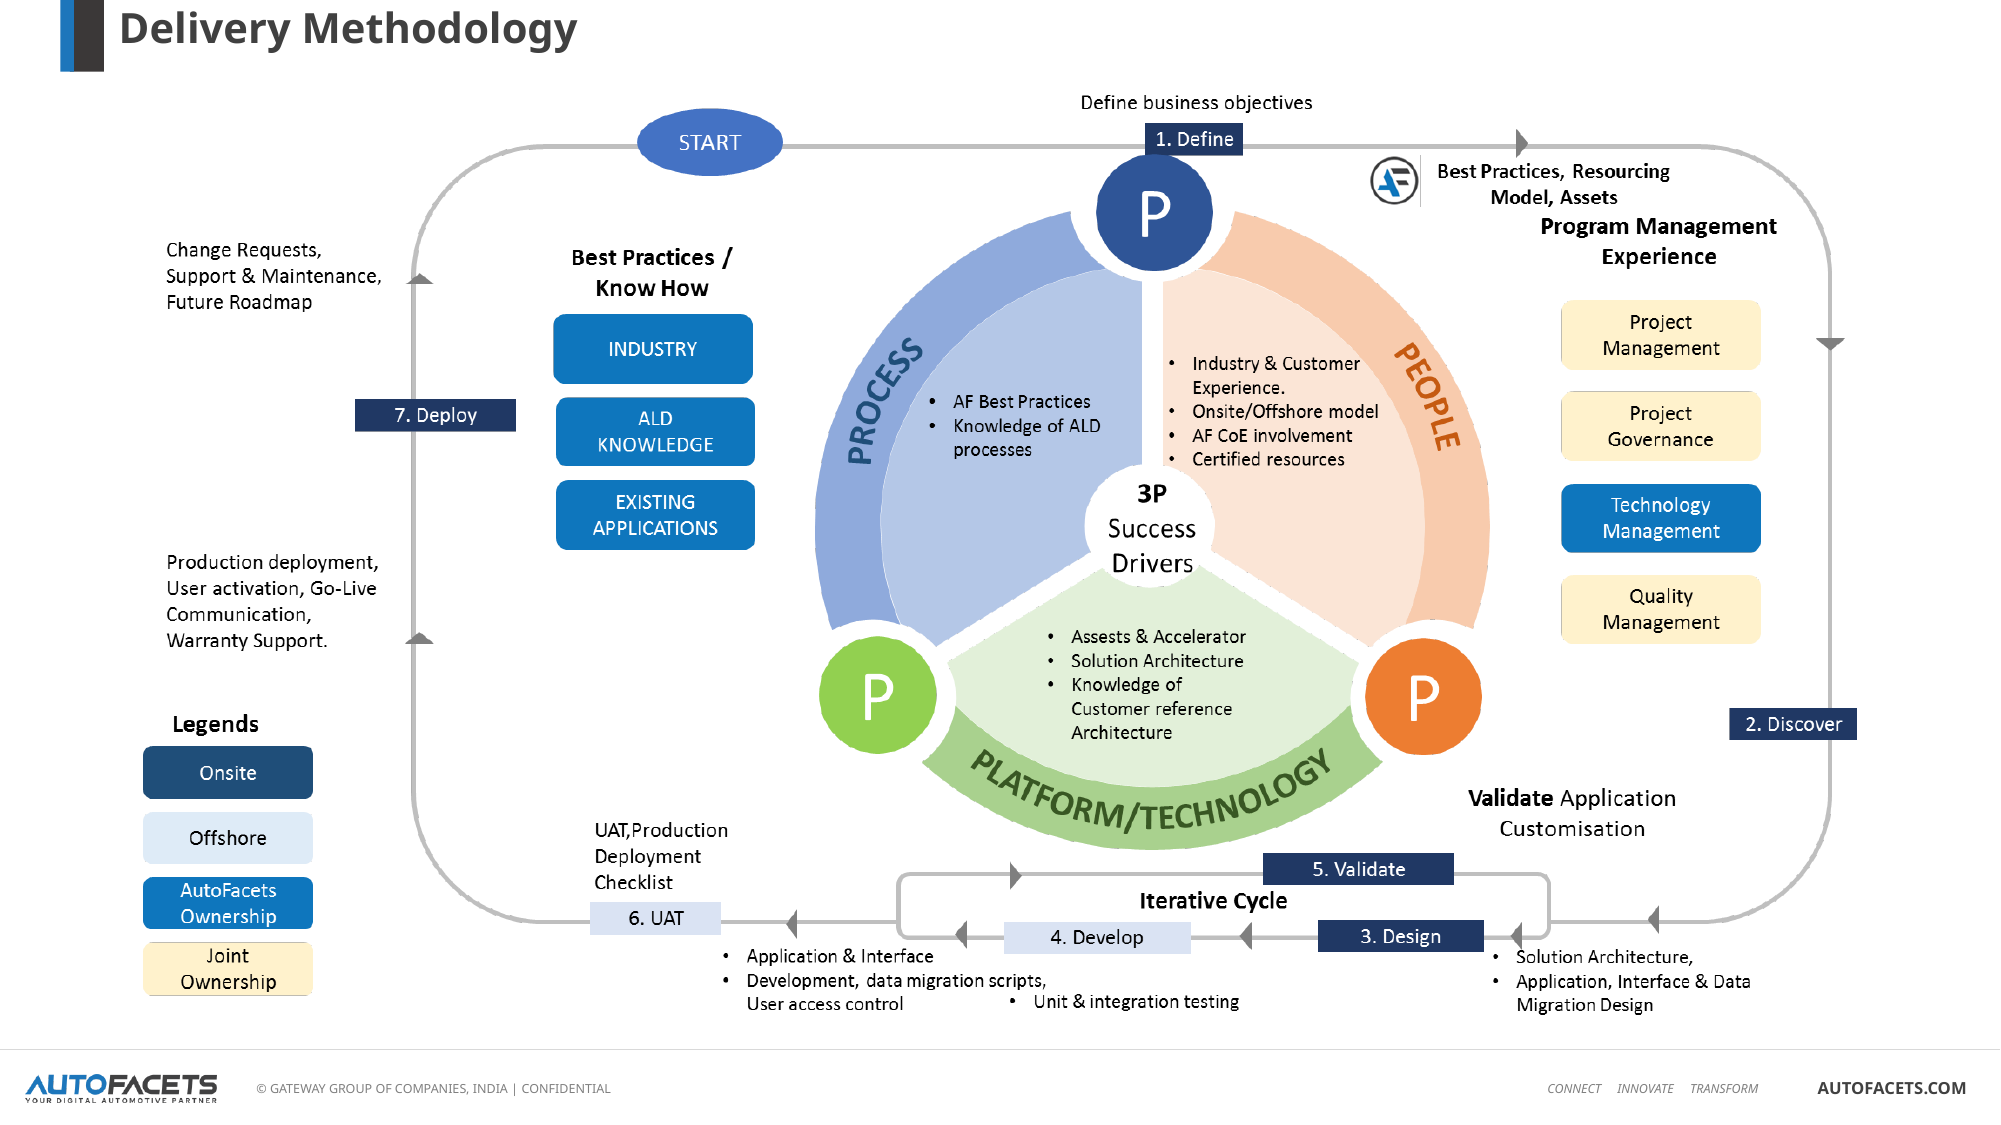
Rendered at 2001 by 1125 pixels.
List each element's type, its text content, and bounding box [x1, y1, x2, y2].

picture [25, 1074, 217, 1103]
picture [143, 82, 1857, 1043]
list Delivery Methodology [103, 0, 2000, 72]
